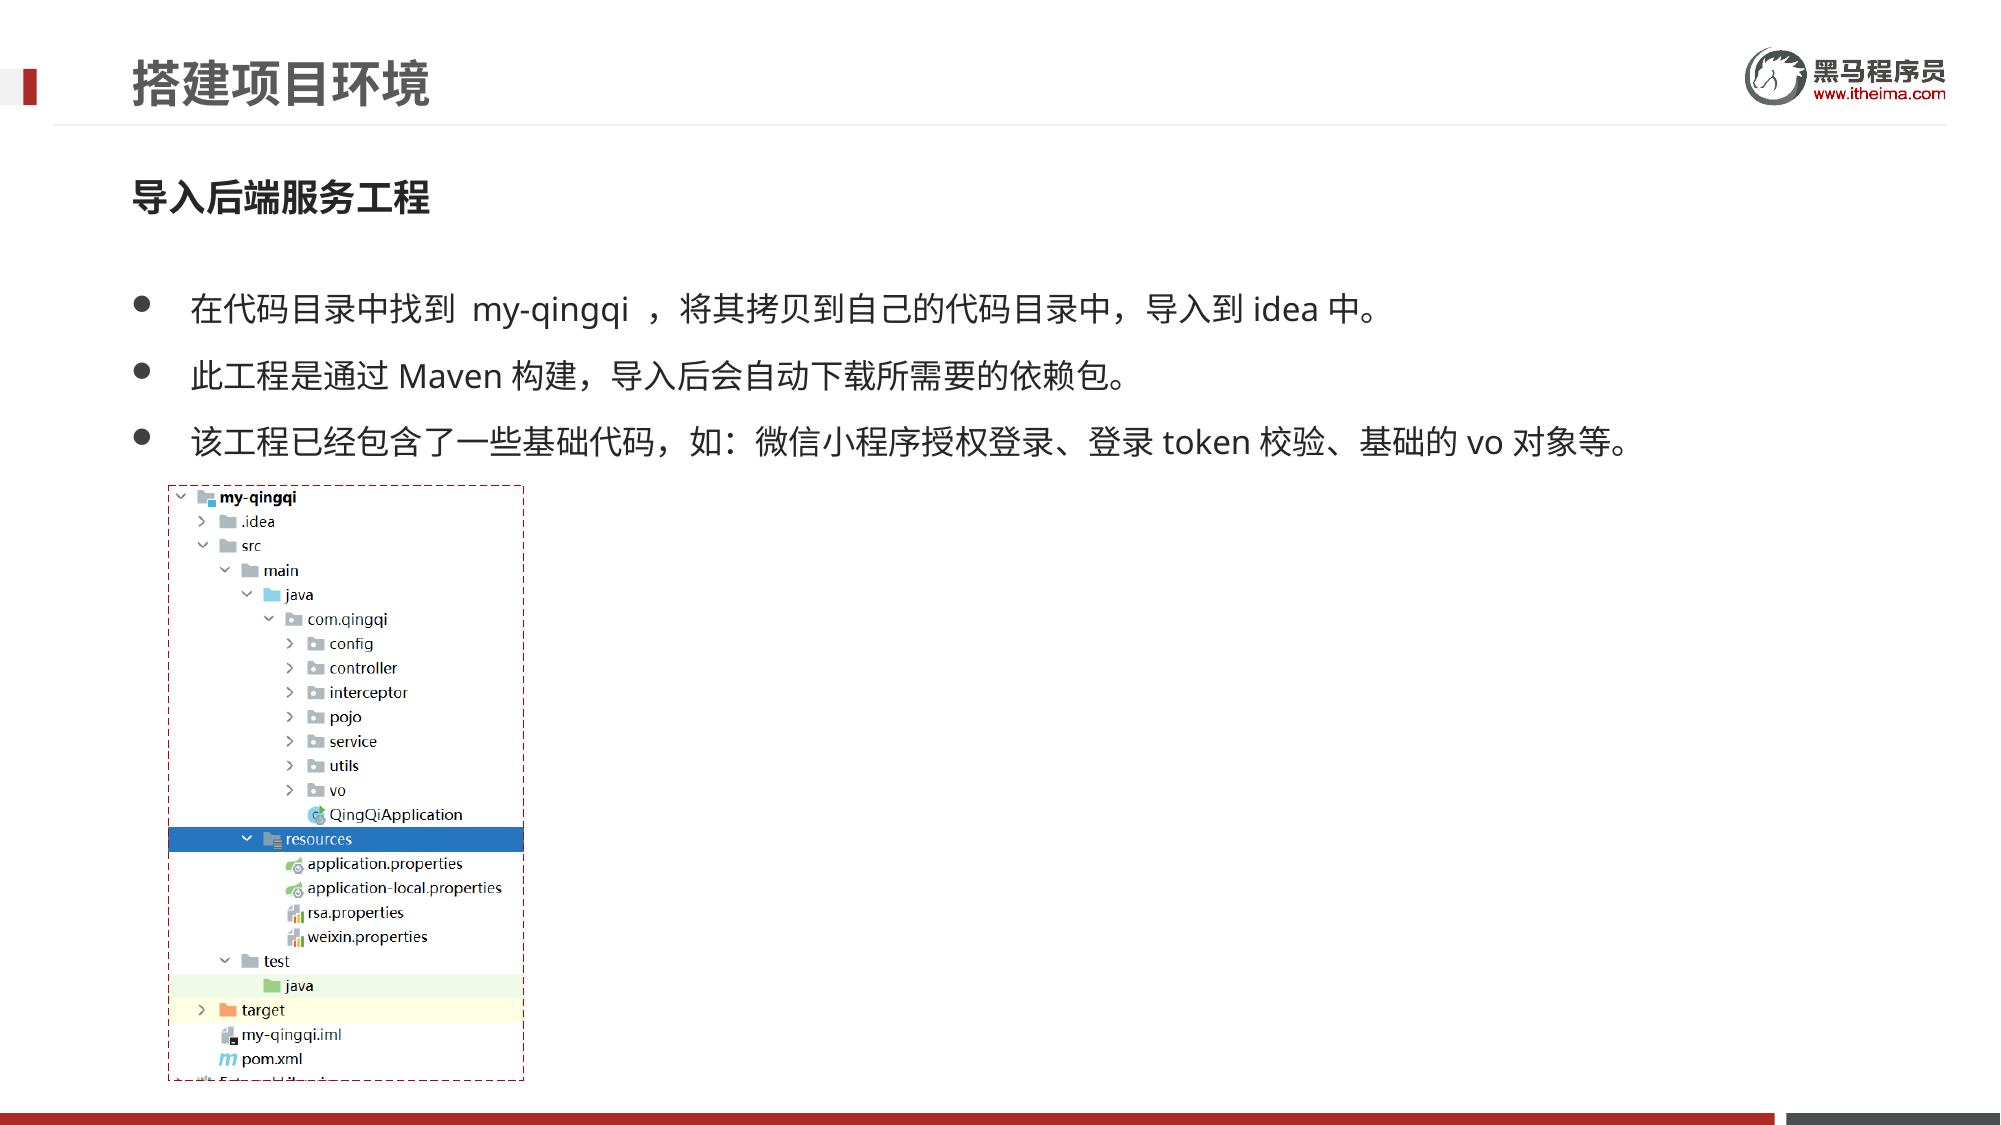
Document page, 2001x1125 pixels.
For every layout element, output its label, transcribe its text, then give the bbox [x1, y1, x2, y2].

picture [168, 485, 524, 1081]
list 在代码目录中找到 my-qingqi ，将其拷贝到自己的代码目录中，导入到idea中。 此工程是通过Maven构建，导入后会自动下载所需要的依赖包。 该工程已经包含了一些基础代码，如：微信小程序授权登录、登录token校验、基础的vo对象等。 [116, 260, 1880, 474]
picture [1744, 46, 1946, 106]
title 搭建项目环境 [116, 40, 1556, 125]
list 导入后端服务工程 [116, 154, 1880, 239]
